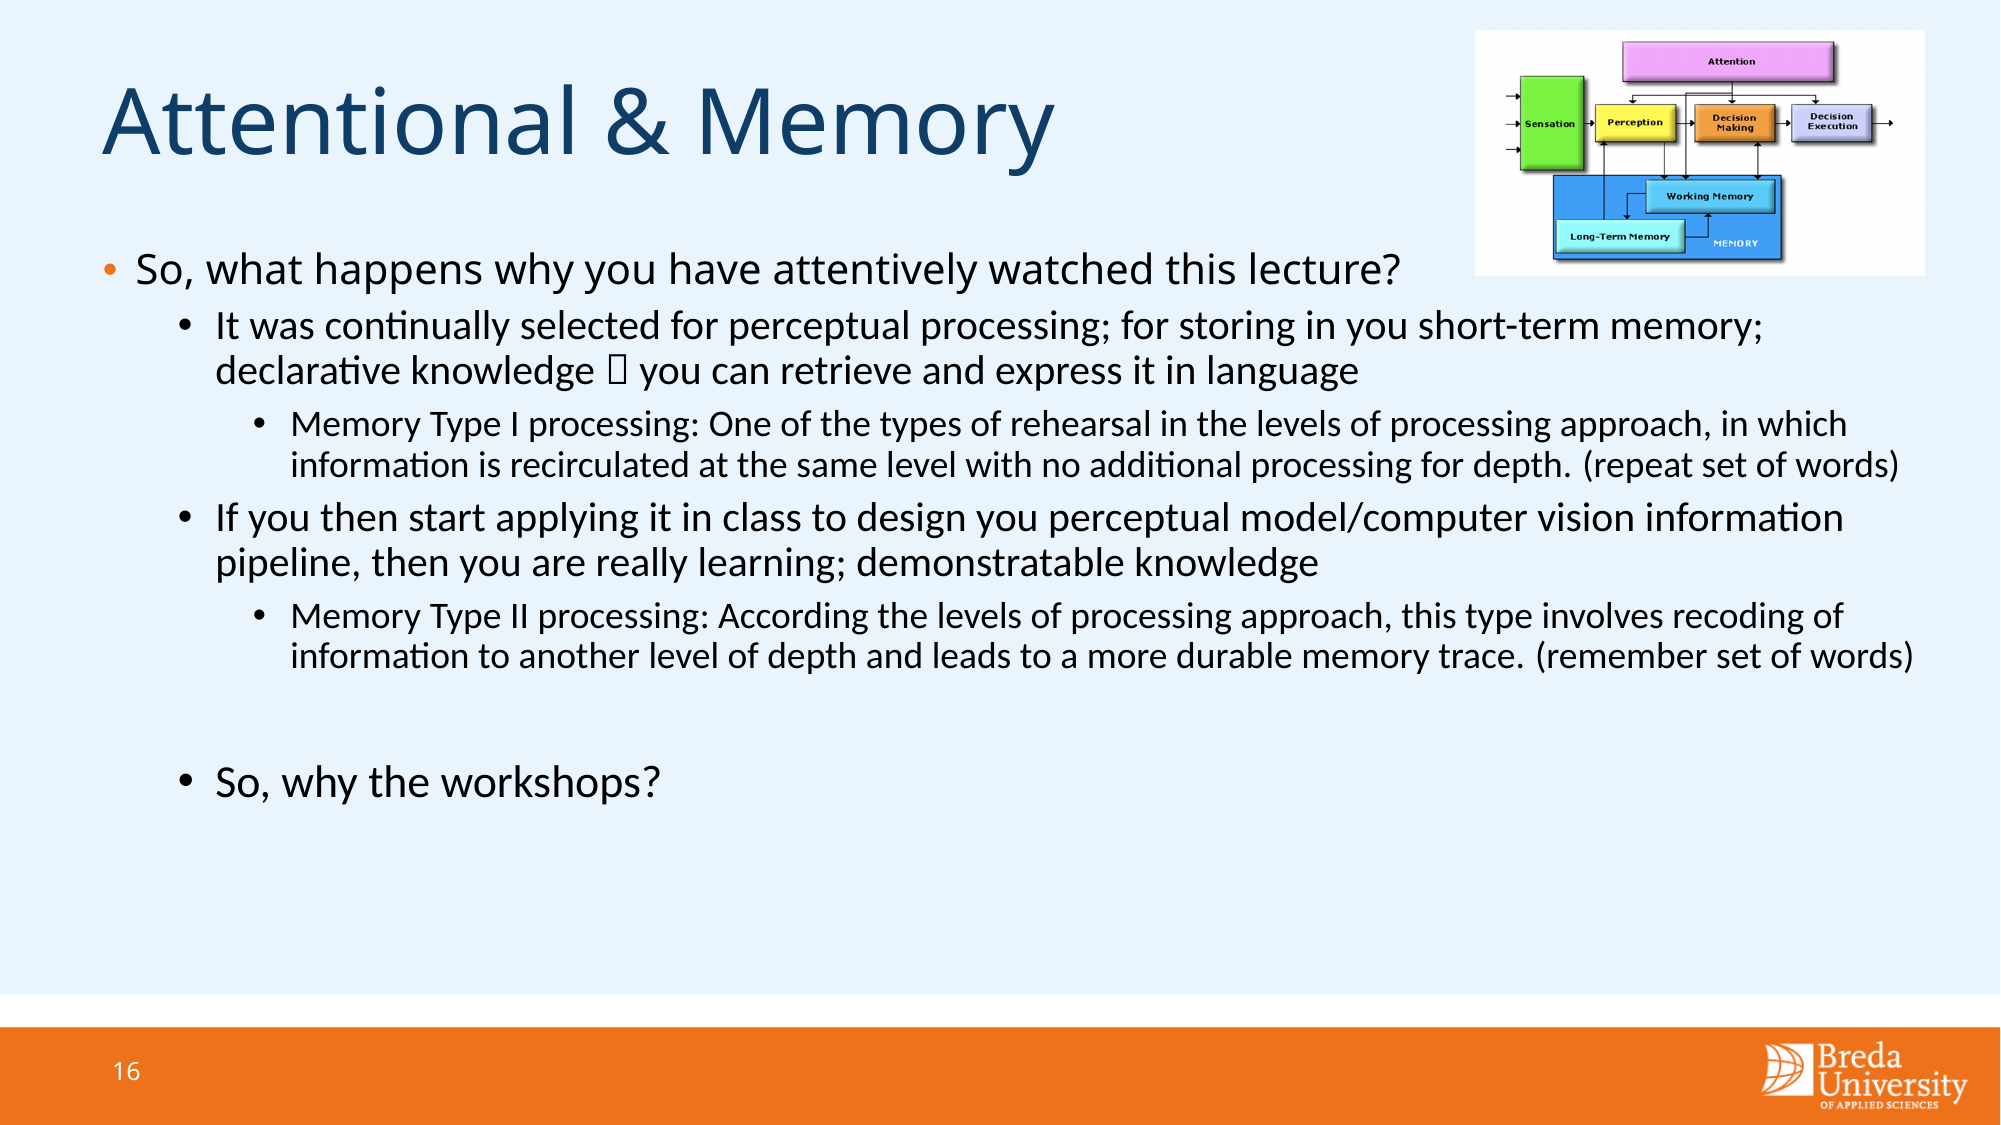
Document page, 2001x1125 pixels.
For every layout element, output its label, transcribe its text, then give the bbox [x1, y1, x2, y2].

list So, what happens why you have attentively watched this lecture? It was continually selected for perceptual processing; for storing in you short-term memory; declarative knowledge  you can retrieve and express it in language Memory Type I processing: One of the types of rehearsal in the levels of processing approach, in which information is recirculated at the same level with no additional processing for depth. (repeat set of words) If you then start applying it in class to design you perceptual model/computer vision information pipeline, then you are really learning; demonstratable knowledge Memory Type II processing: According the levels of processing approach, this type involves recoding of information to another level of depth and leads to a more durable memory trace. (remember set of words) So, why the workshops? [88, 241, 1942, 923]
title Attentional & Memory [88, 67, 1475, 210]
slide_number 16 [97, 1042, 198, 1103]
picture [0, 0, 2001, 1125]
